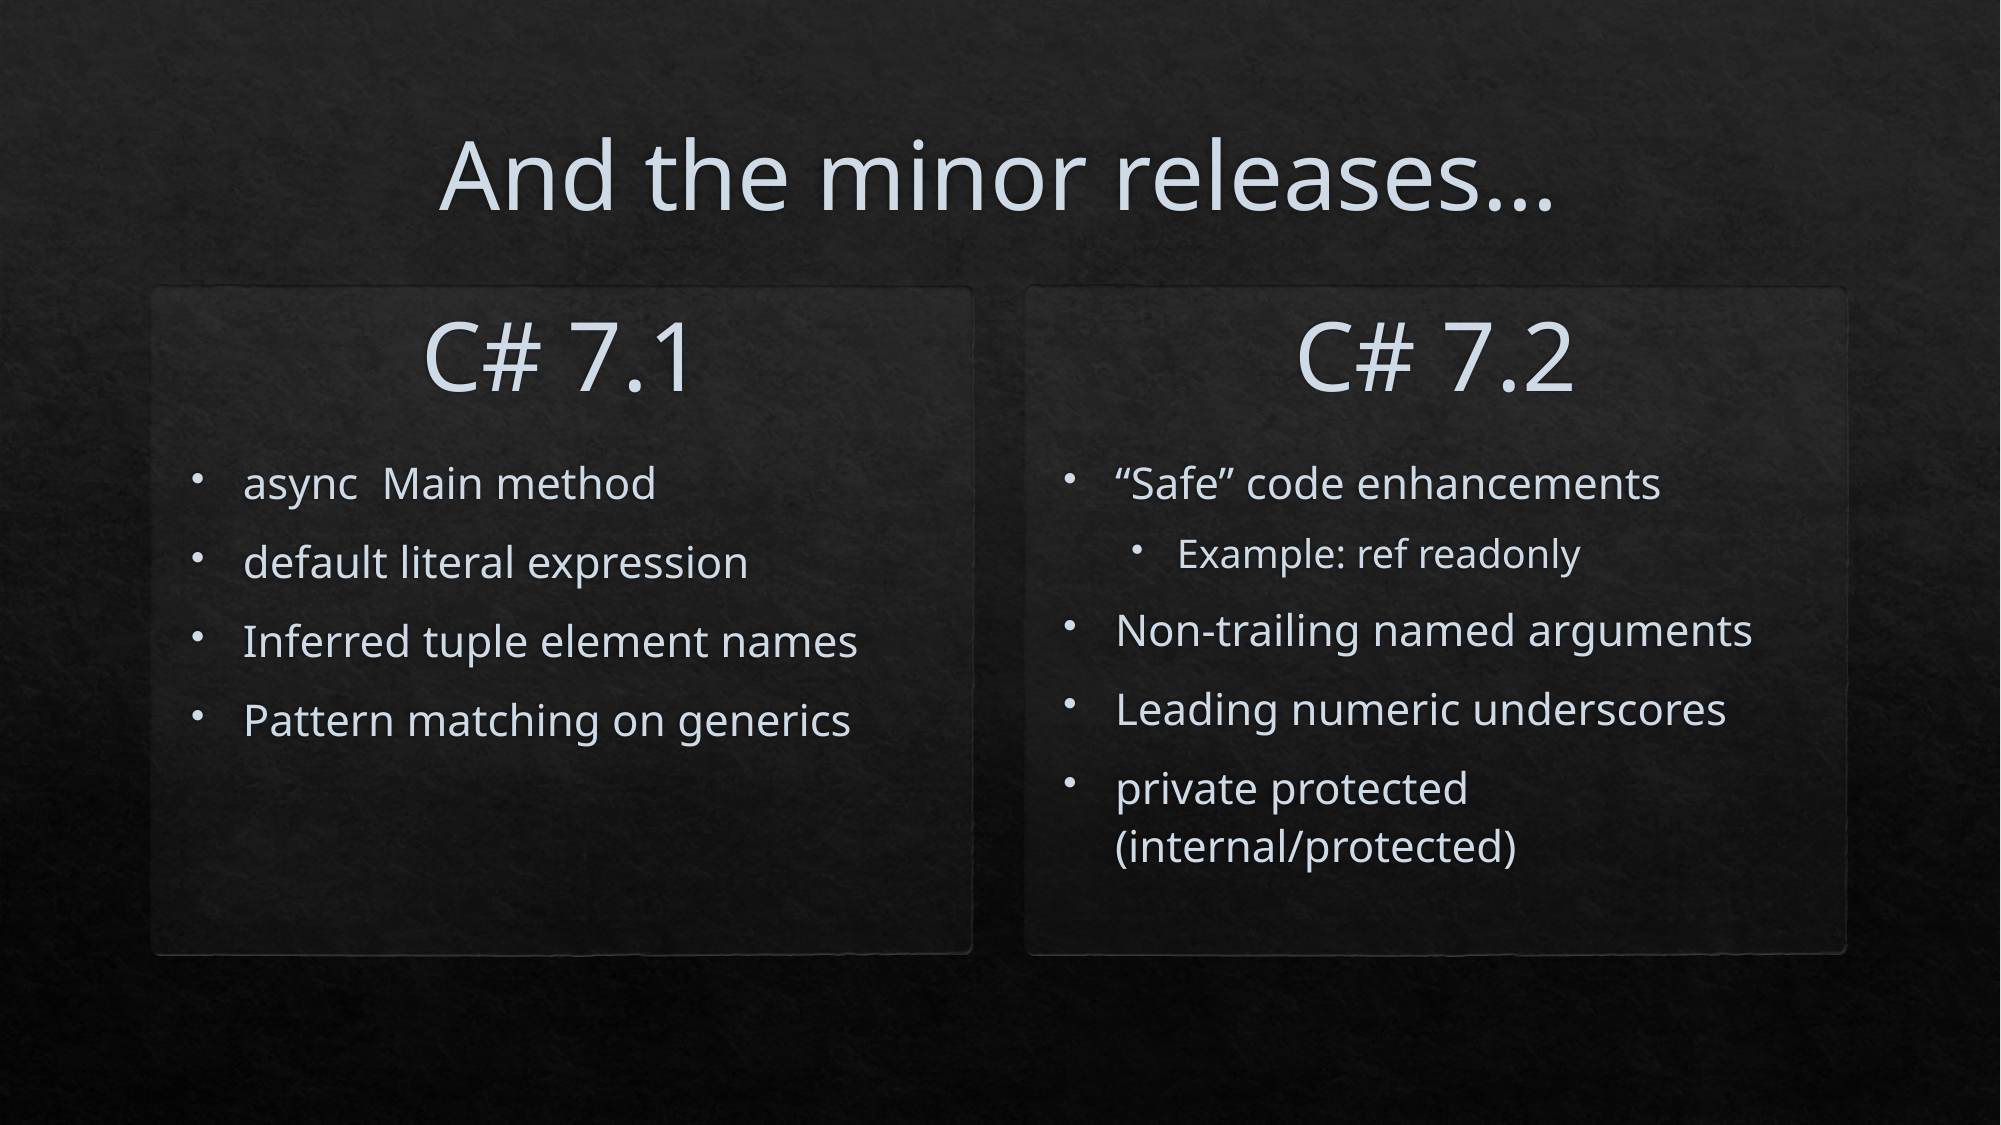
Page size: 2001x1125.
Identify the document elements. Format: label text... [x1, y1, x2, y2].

picture [1023, 284, 1849, 957]
title And the minor releases… [149, 99, 1849, 260]
list “Safe” code enhancements Example: ref readonly Non-trailing named arguments Leading numeric underscores private protected (internal/protected) [1043, 443, 1869, 943]
picture [149, 284, 975, 957]
list C# 7.2 [1043, 304, 1828, 418]
list async Main method default literal expression Inferred tuple element names Pattern matching on generics [171, 443, 954, 943]
list C# 7.1 [171, 304, 954, 418]
